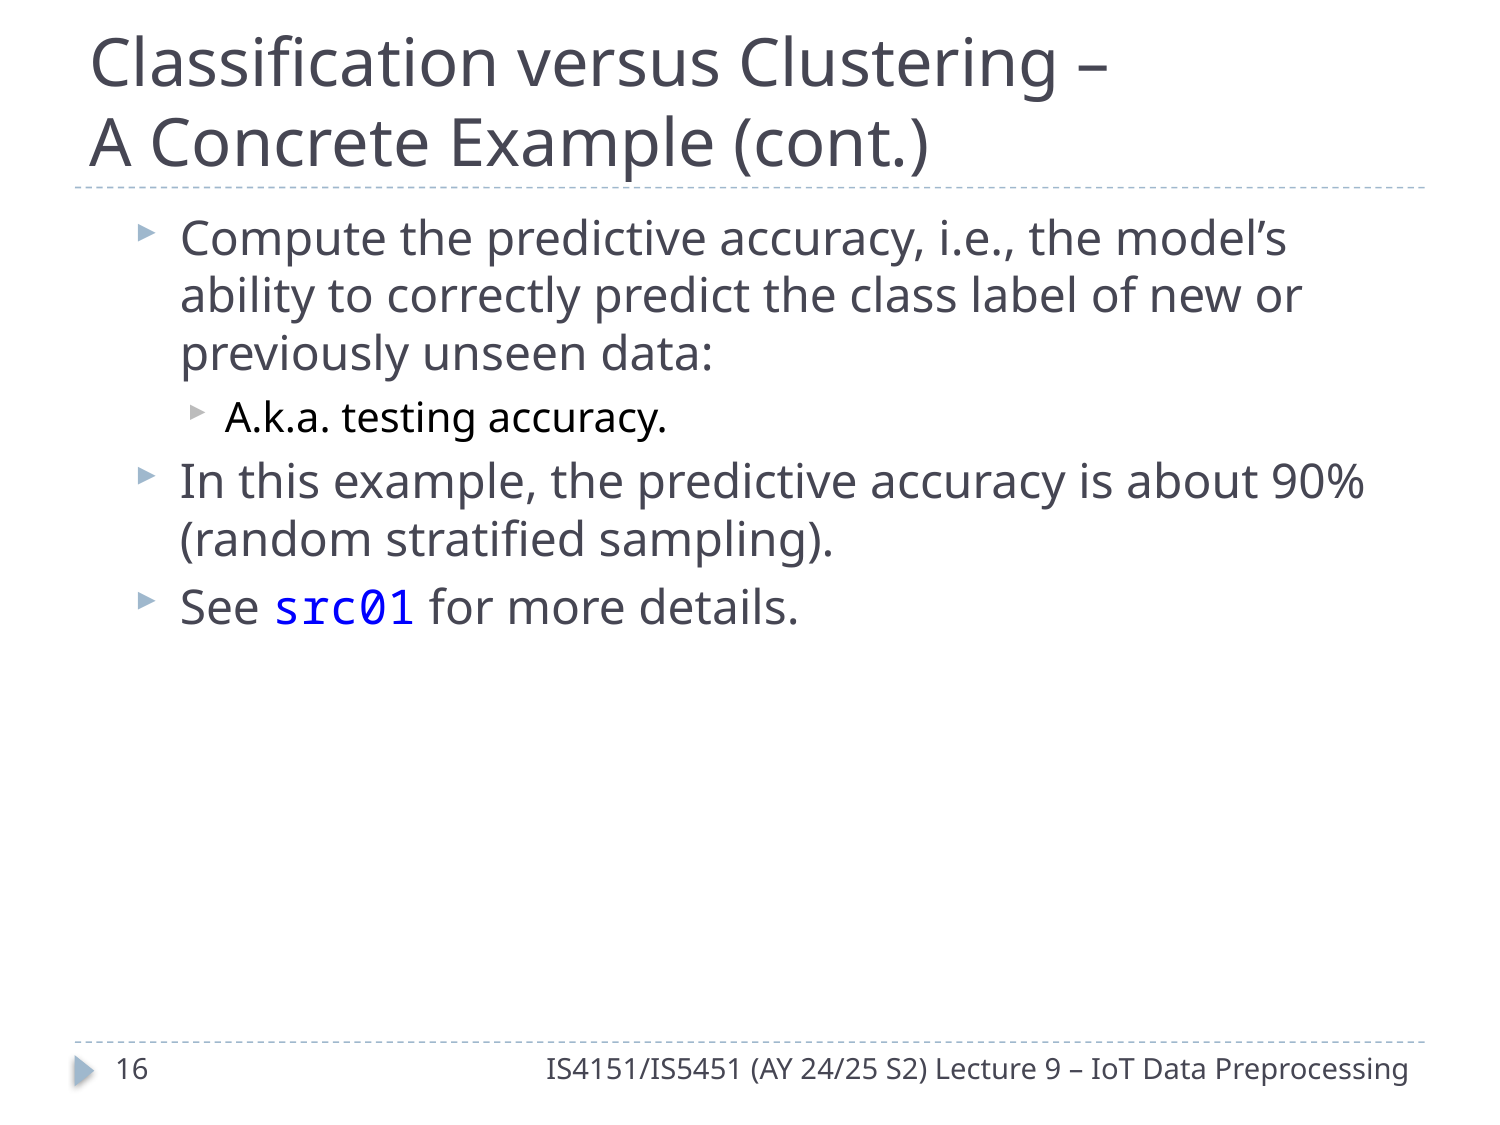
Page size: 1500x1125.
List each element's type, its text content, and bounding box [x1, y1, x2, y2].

footer IS4151/IS5451 (AY 24/25 S2) Lecture 9 – IoT Data Preprocessing [426, 1042, 1425, 1103]
list Compute the predictive accuracy, i.e., the model’s ability to correctly predict the class label of new or previously unseen data: A.k.a. testing accuracy. In this example, the predictive accuracy is about 90% (random stratified sampling). See src01 for more details. [75, 200, 1425, 1038]
title Classification versus Clustering – A Concrete Example (cont.) [75, 24, 1425, 188]
slide_number 15 [100, 1042, 426, 1103]
